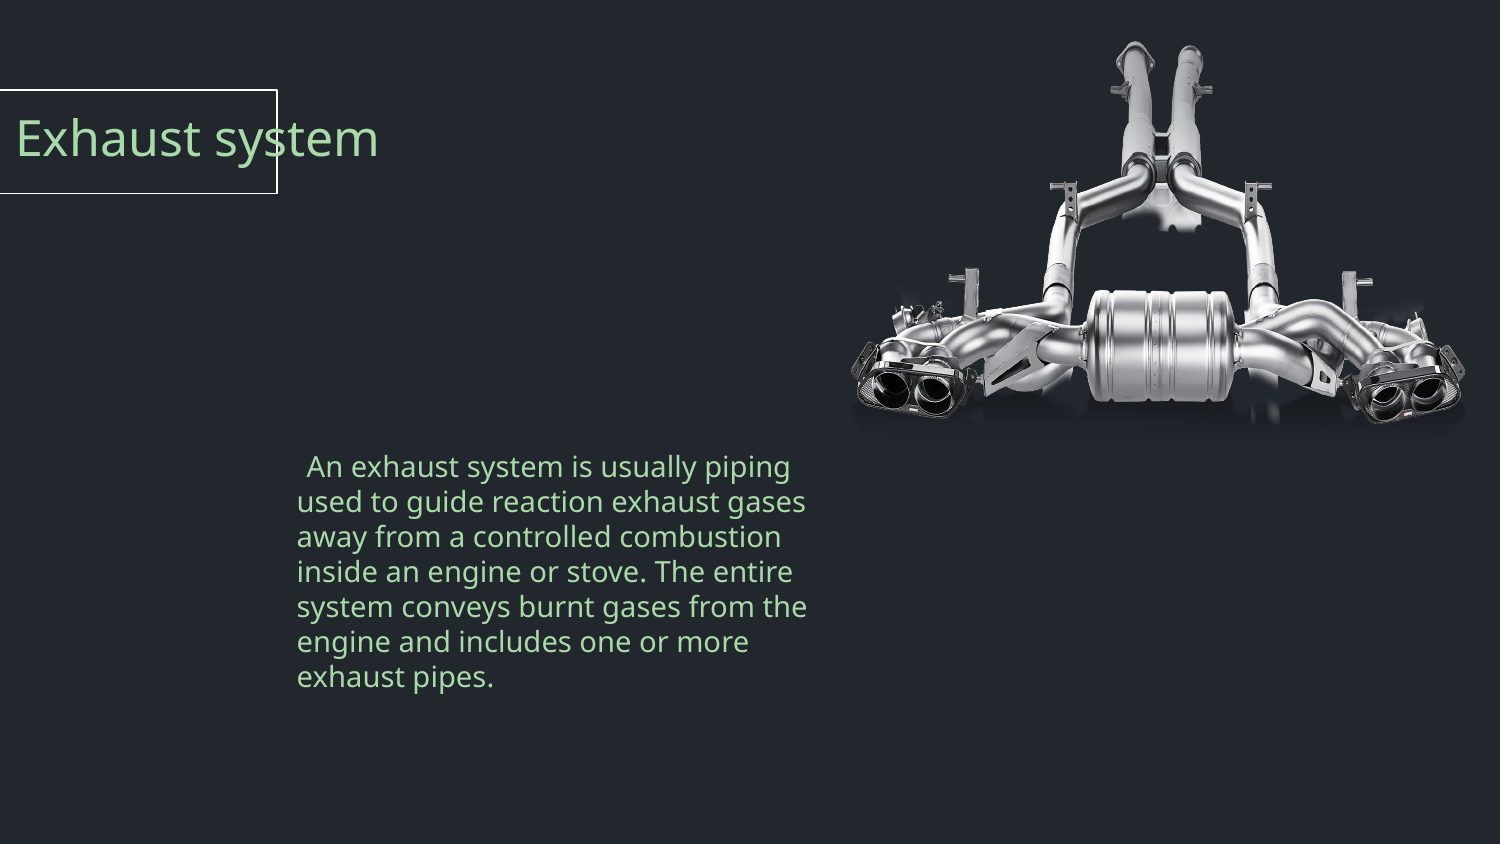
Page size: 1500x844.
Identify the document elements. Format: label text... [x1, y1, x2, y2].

picture [838, 41, 1483, 452]
title Exhaust system [0, 58, 414, 214]
subtitle An exhaust system is usually piping used to guide reaction exhaust gases away from a controlled combustion inside an engine or stove. The entire system conveys burnt gases from the engine and includes one or more exhaust pipes. [206, 433, 839, 680]
